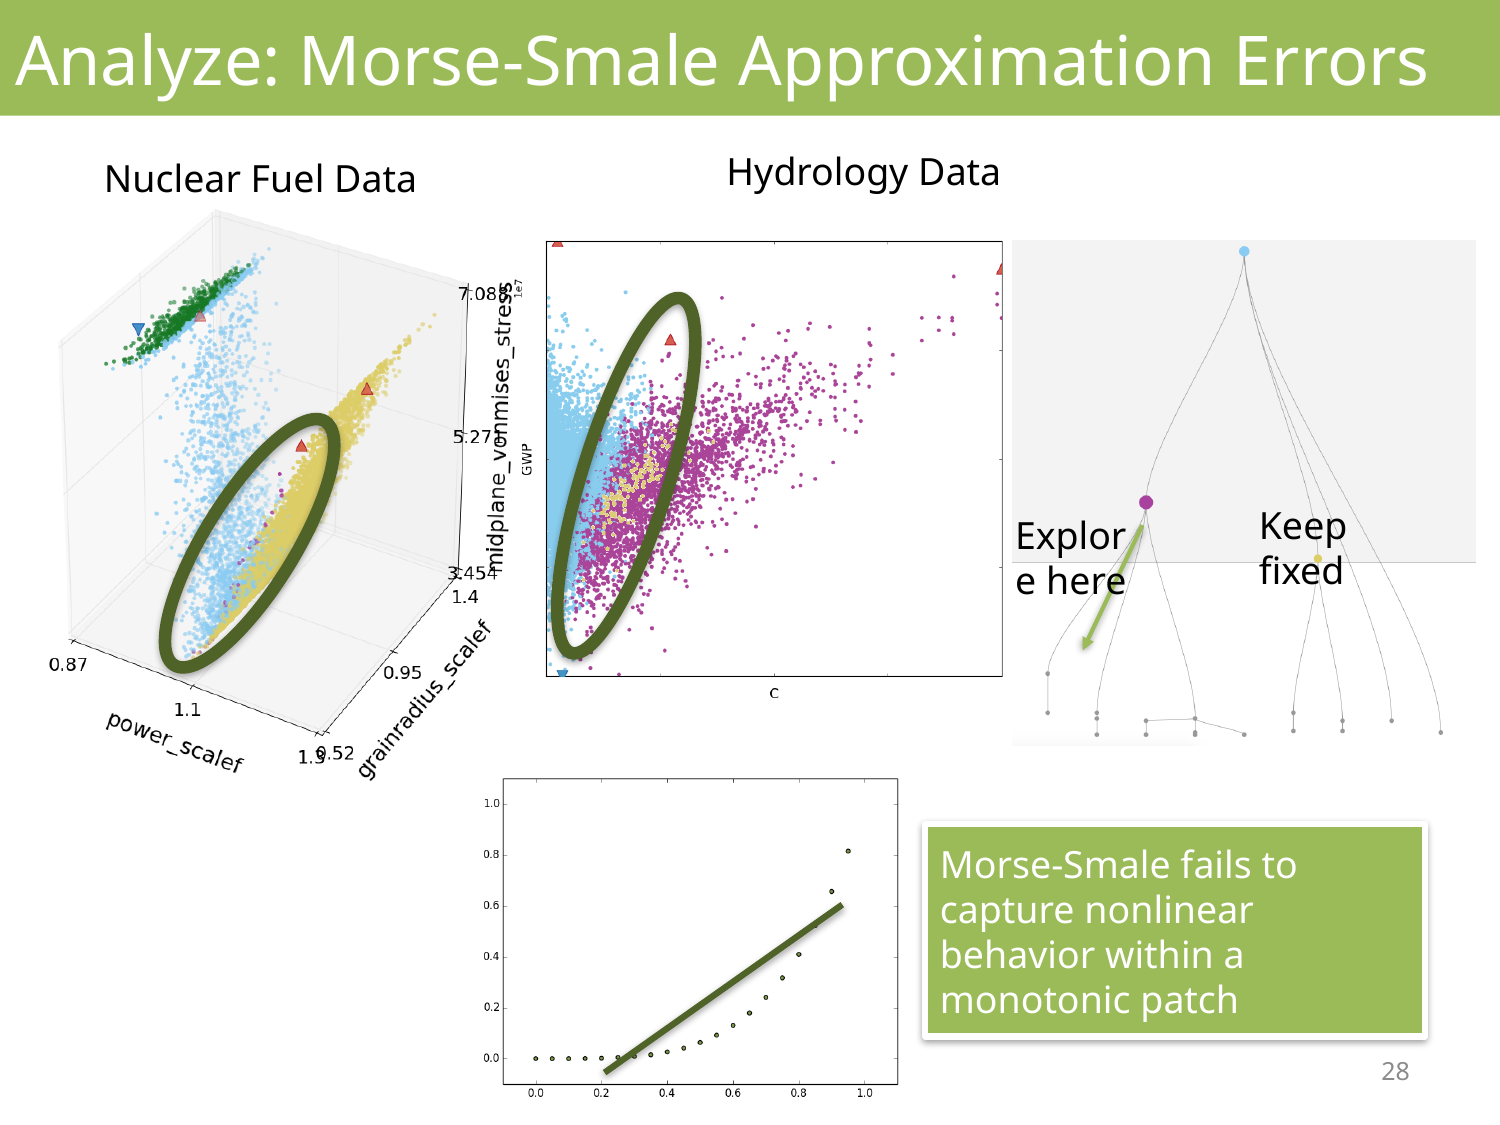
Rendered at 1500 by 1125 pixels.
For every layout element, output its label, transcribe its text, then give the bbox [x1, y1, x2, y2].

picture [48, 207, 1003, 1103]
text_box Nuclear Fuel Data [0, 147, 522, 208]
text_box Morse-Smale fails to capture nonlinear behavior within a monotonic patch [922, 821, 1428, 1040]
slide_number 28 [1074, 1047, 1425, 1103]
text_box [1082, 524, 1143, 651]
picture [1012, 239, 1476, 747]
title Analyze: Morse-Smale Approximation Errors [0, 0, 1500, 116]
text_box Hydrology Data [521, 140, 1207, 200]
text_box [604, 904, 843, 1073]
